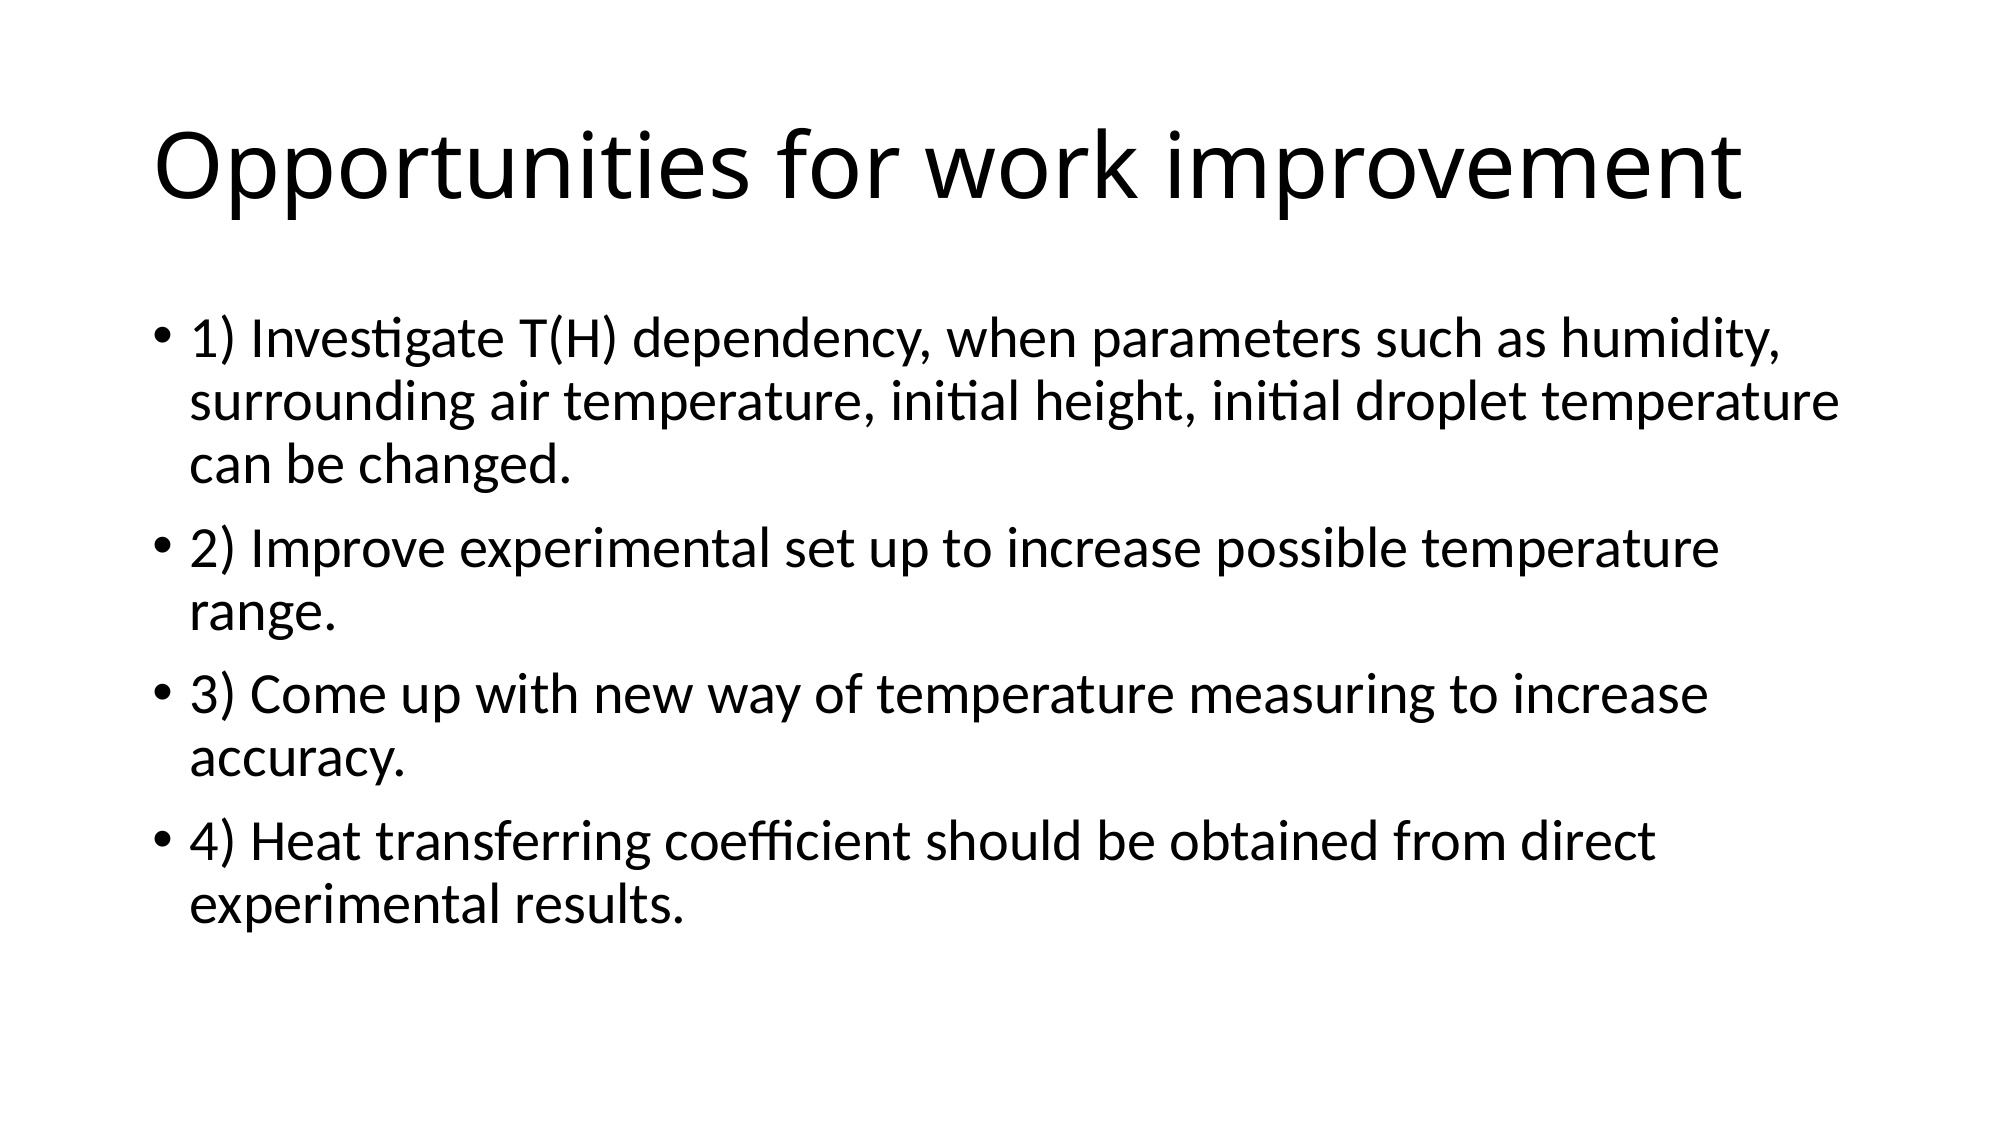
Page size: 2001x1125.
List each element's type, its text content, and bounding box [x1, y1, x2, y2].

title Opportunities for work improvement [137, 59, 1863, 278]
list 1) Investigate T(H) dependency, when parameters such as humidity, surrounding air temperature, initial height, initial droplet temperature can be changed. 2) Improve experimental set up to increase possible temperature range. 3) Come up with new way of temperature measuring to increase accuracy. 4) Heat transferring coefficient should be obtained from direct experimental results. [137, 299, 1863, 1014]
